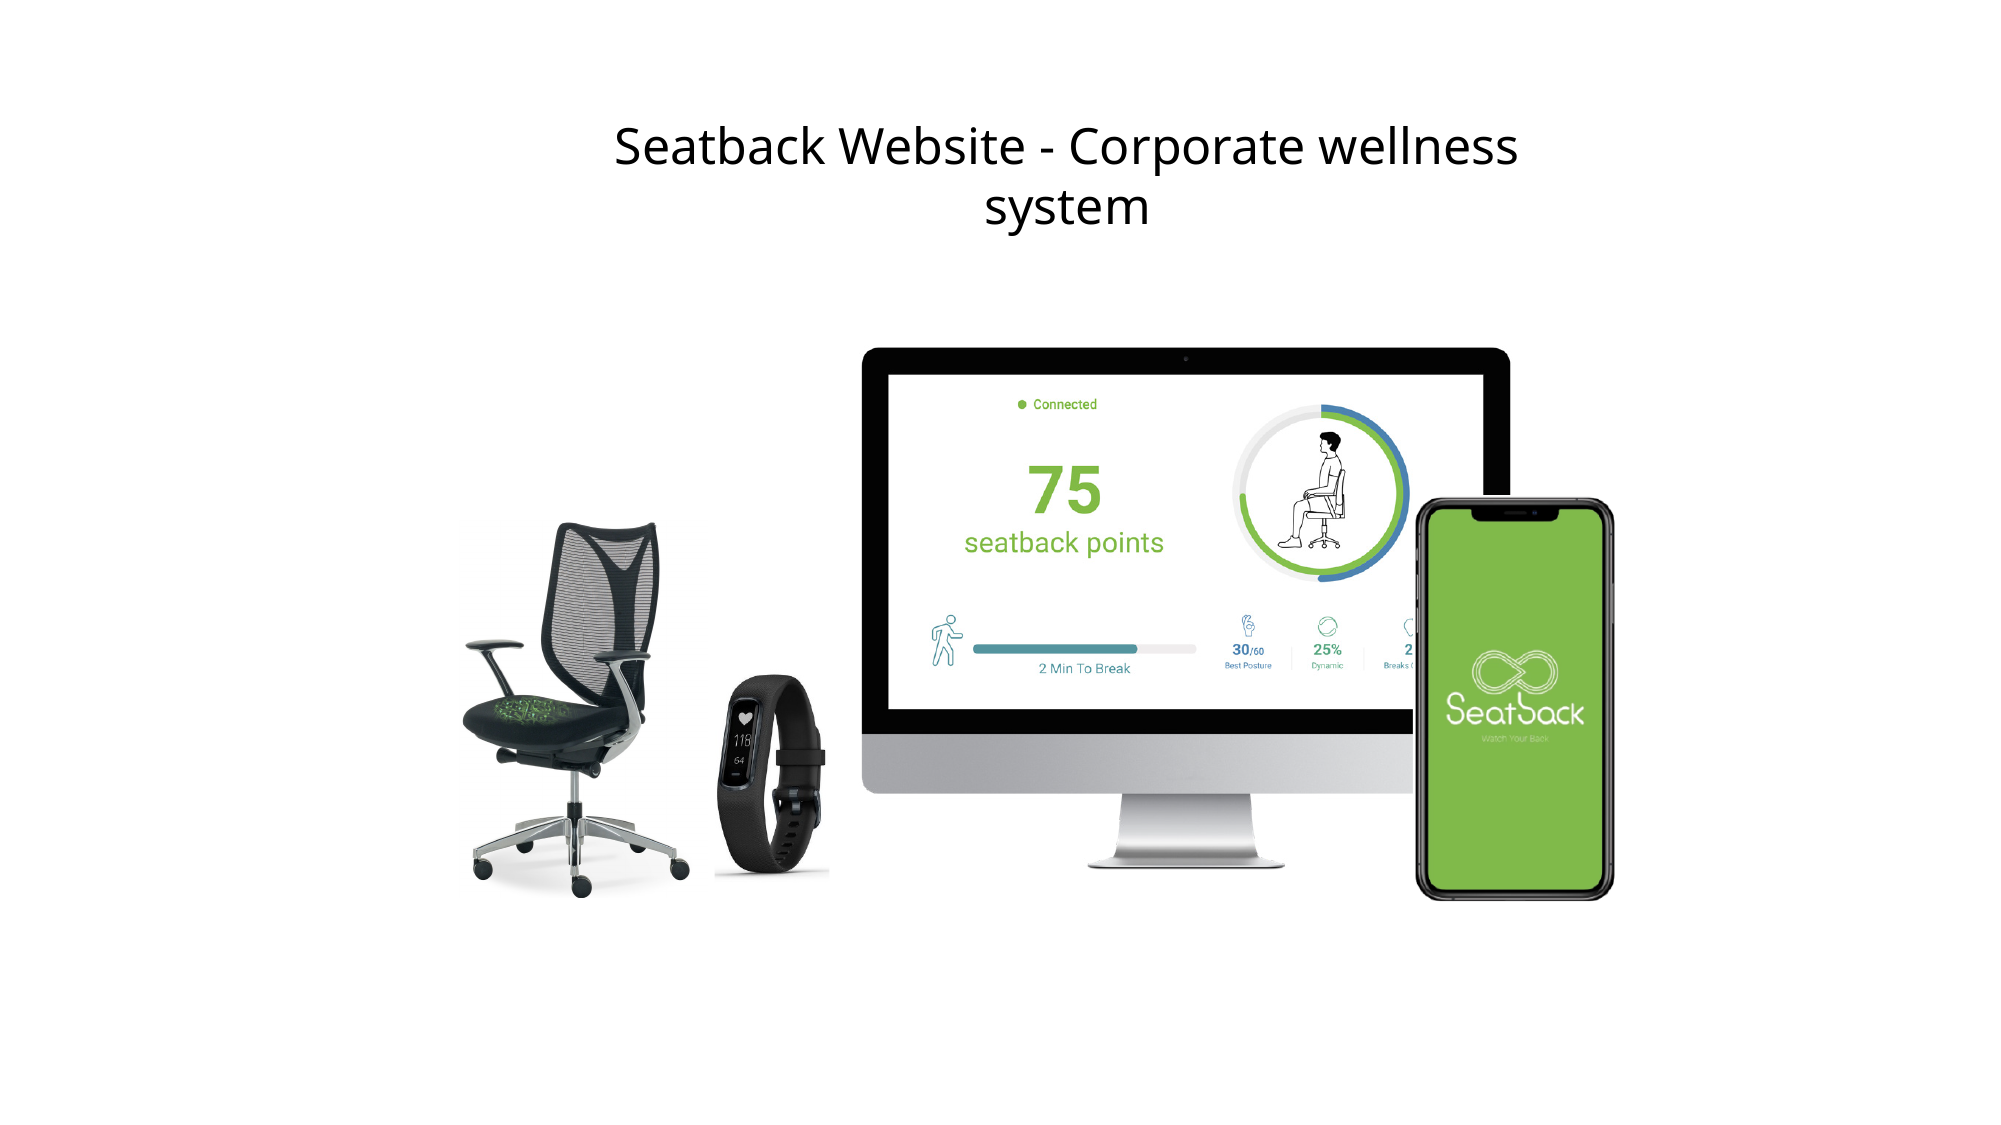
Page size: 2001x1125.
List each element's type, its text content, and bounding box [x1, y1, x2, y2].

text_box [858, 345, 1513, 872]
picture [1412, 495, 1644, 926]
text_box Seatback Website - Corporate wellness system [567, 107, 1568, 243]
picture [714, 658, 830, 898]
text_box [459, 520, 708, 898]
